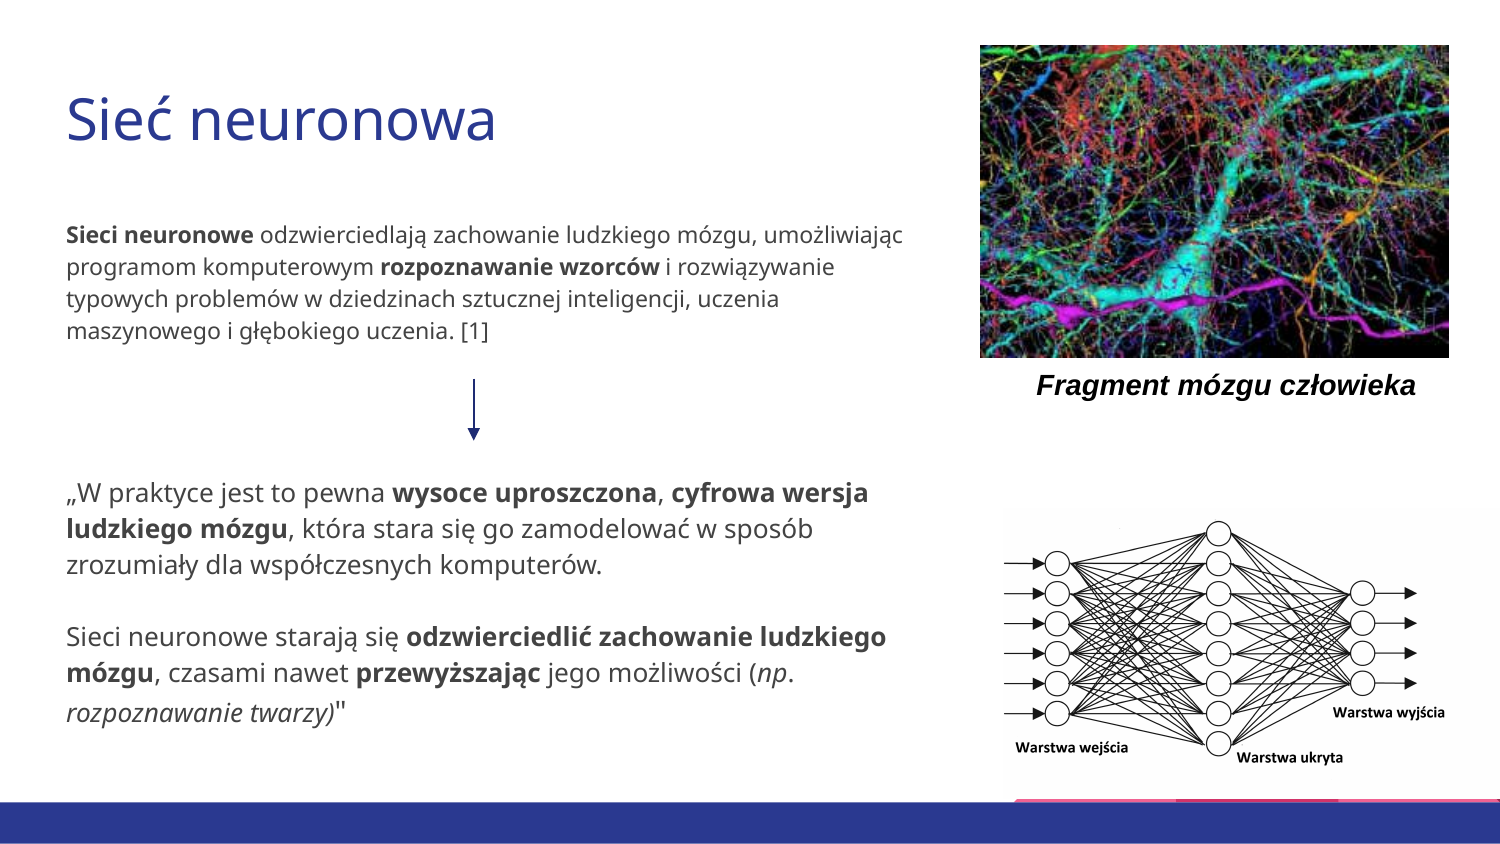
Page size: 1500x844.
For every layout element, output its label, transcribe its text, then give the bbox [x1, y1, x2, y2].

picture [979, 45, 1450, 359]
picture [1003, 508, 1500, 799]
text_box Fragment mózgu człowieka [1021, 367, 1432, 409]
title Sieć neuronowa [51, 67, 974, 167]
list Sieci neuronowe odzwierciedlają zachowanie ludzkiego mózgu, umożliwiając programom komputerowym rozpoznawanie wzorców i rozwiązywanie typowych problemów w dziedzinach sztucznej inteligencji, uczenia maszynowego i głębokiego uczenia. [1] „W praktyce jest to pewna wysoce uproszczona, cyfrowa wersja ludzkiego mózgu, która stara się go zamodelować w sposób zrozumiały dla współczesnych komputerów. Sieci neuronowe starają się odzwierciedlić zachowanie ludzkiego mózgu, czasami nawet przewyższając jego możliwości (np. rozpoznawanie twarzy)" [51, 201, 939, 750]
